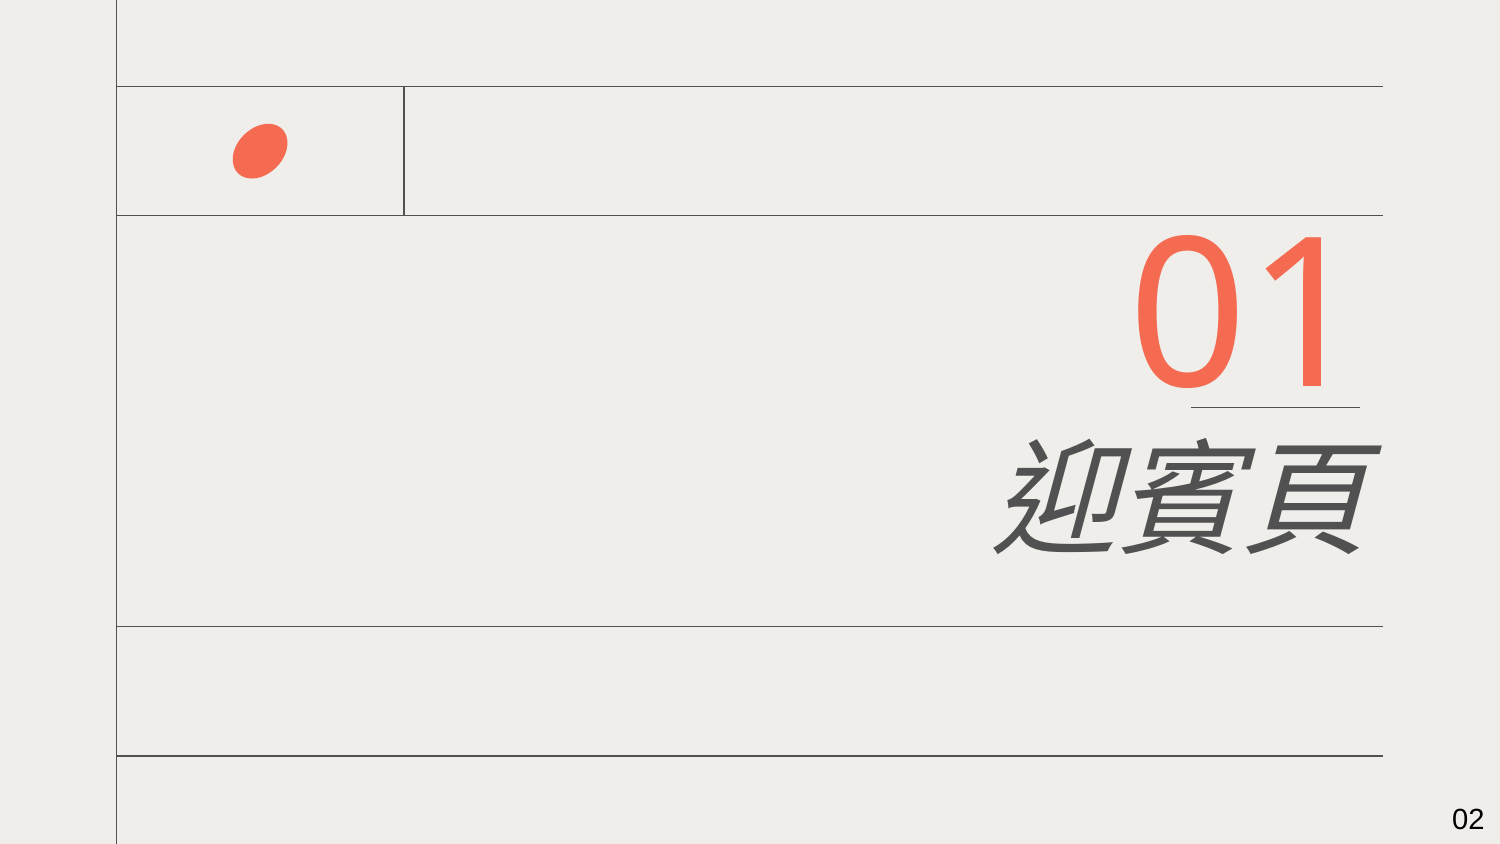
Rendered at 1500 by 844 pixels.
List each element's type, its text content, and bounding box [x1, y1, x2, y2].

title 01 [1103, 217, 1382, 389]
title 迎賓頁 [404, 430, 1382, 585]
text_box 02 [1437, 793, 1500, 843]
